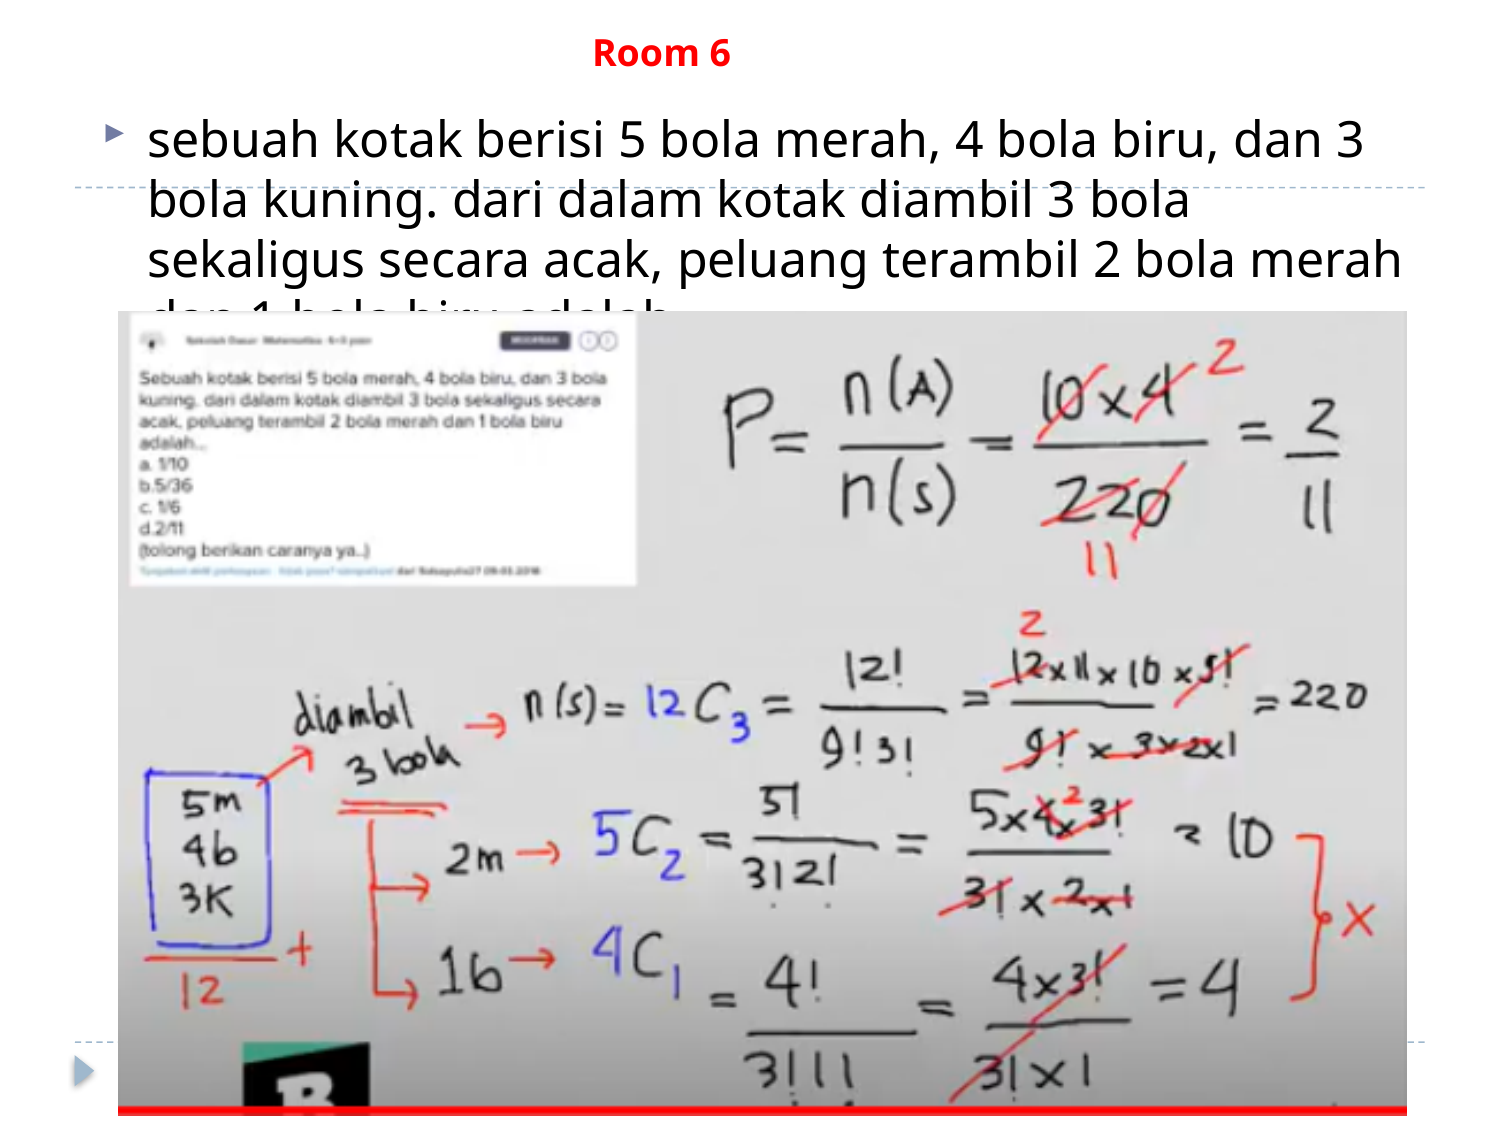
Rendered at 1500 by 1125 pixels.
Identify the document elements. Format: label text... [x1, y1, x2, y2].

list sebuah kotak berisi 5 bola merah, 4 bola biru, dan 3 bola kuning. dari dalam kotak diambil 3 bola sekaligus secara acak, peluang terambil 2 bola merah dan 1 bola biru adalah [87, 99, 1438, 388]
text_box Room 6 [577, 21, 747, 82]
picture [118, 310, 1407, 1117]
